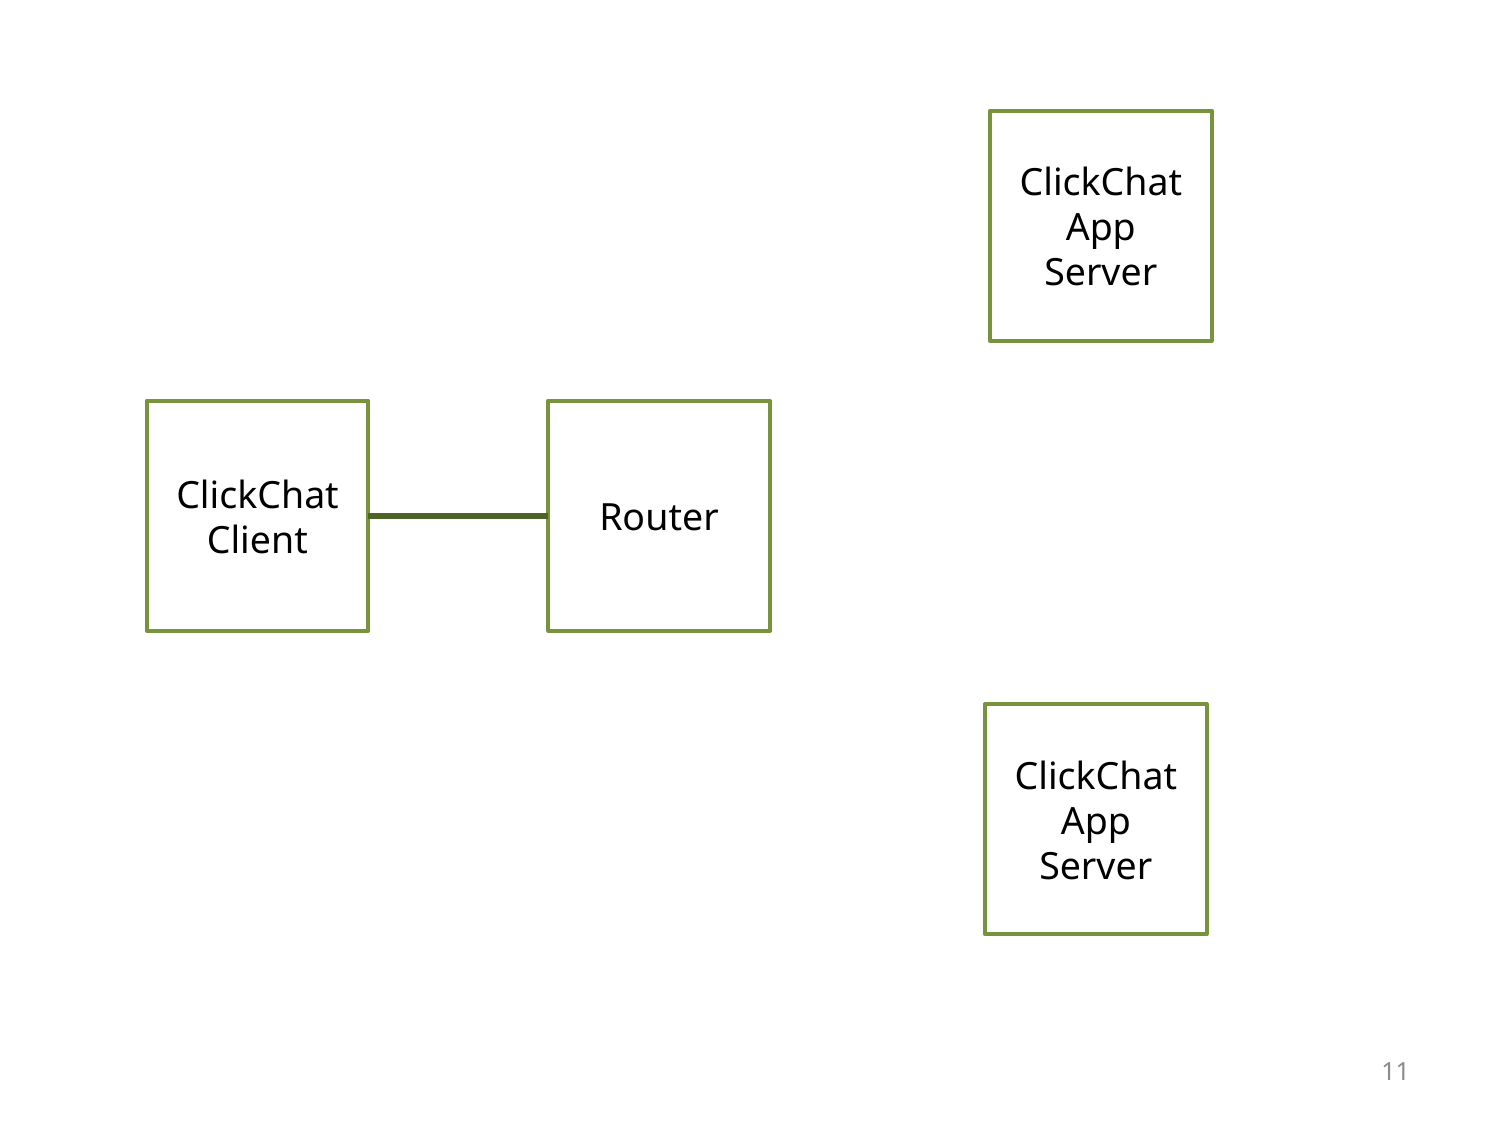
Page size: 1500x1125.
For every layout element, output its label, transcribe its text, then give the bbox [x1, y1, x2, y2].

text_box ClickChat App Server [988, 109, 1214, 343]
text_box ClickChat App Server [983, 702, 1209, 936]
text_box ClickChat Client [145, 399, 370, 633]
slide_number 11 [1074, 1042, 1425, 1103]
text_box Router [546, 399, 772, 633]
